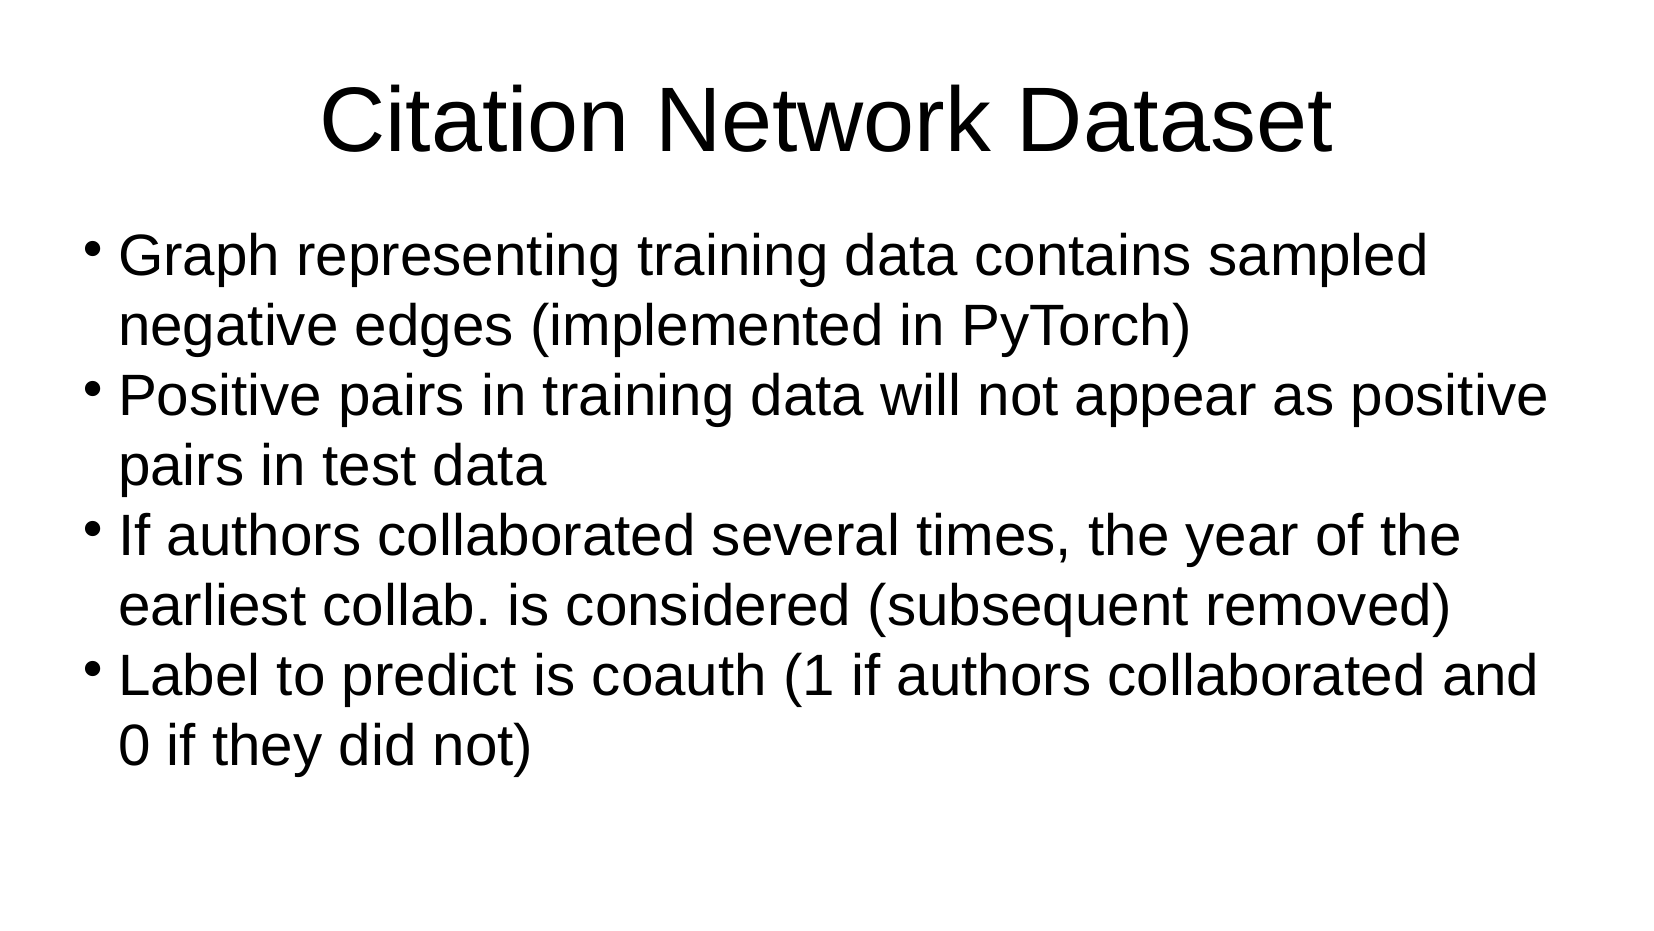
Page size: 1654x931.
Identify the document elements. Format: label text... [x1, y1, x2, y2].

text_box Graph representing training data contains sampled negative edges (implemented in PyTorch) Positive pairs in training data will not appear as positive pairs in test data If authors collaborated several times, the year of the earliest collab. is considered (subsequent removed) Label to predict is coauth (1 if authors collaborated and 0 if they did not) [82, 217, 1571, 757]
text_box Citation Network Dataset [82, 37, 1571, 192]
